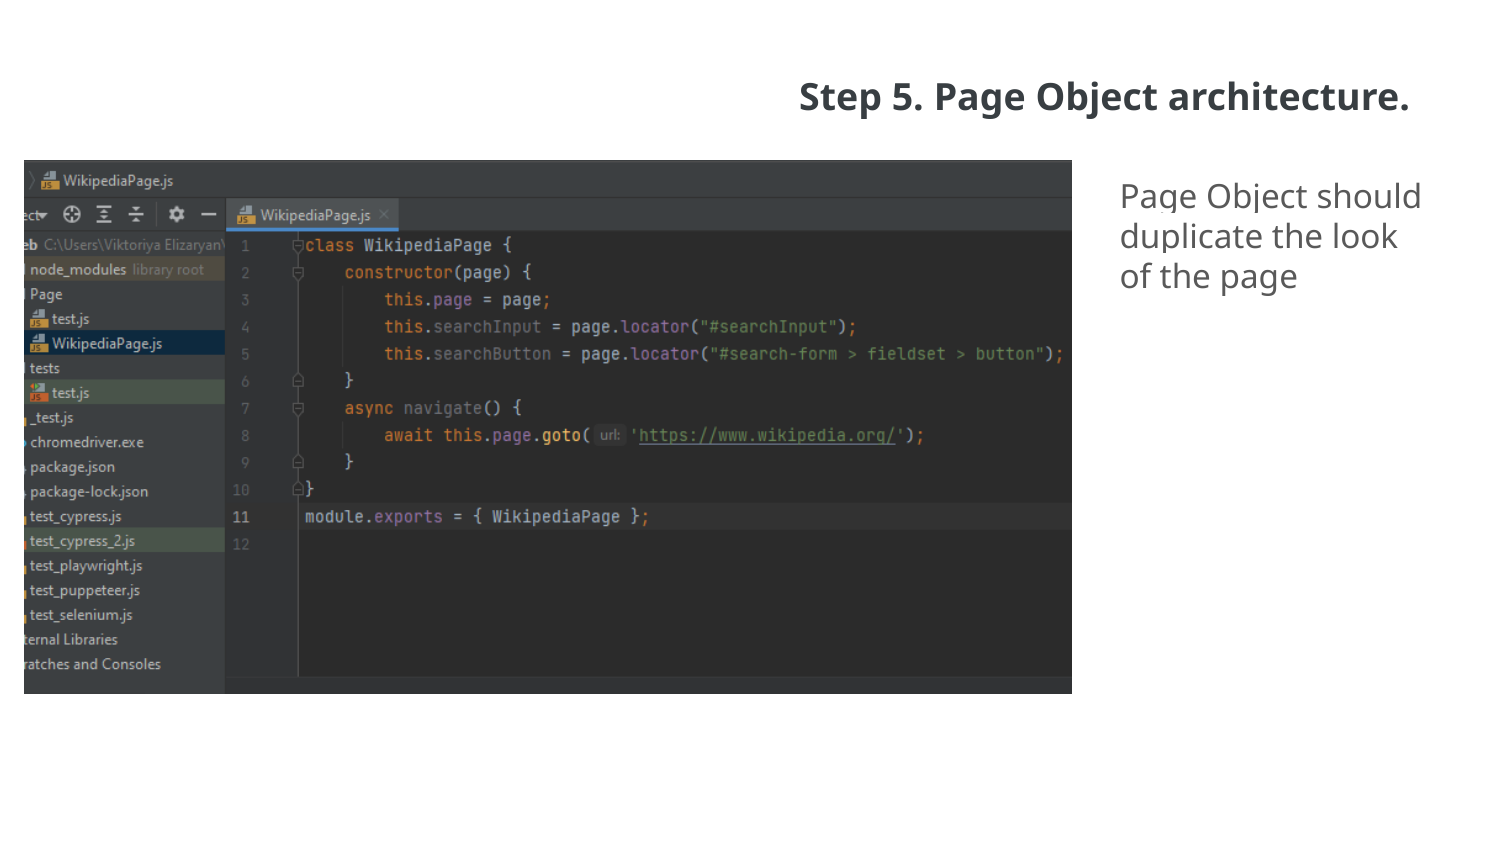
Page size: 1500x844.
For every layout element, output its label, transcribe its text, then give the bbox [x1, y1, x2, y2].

text_box Page Object should duplicate the look of the page [1104, 160, 1439, 578]
text_box Step 5. Page Object architecture. [40, 57, 1426, 136]
picture [24, 160, 1072, 695]
